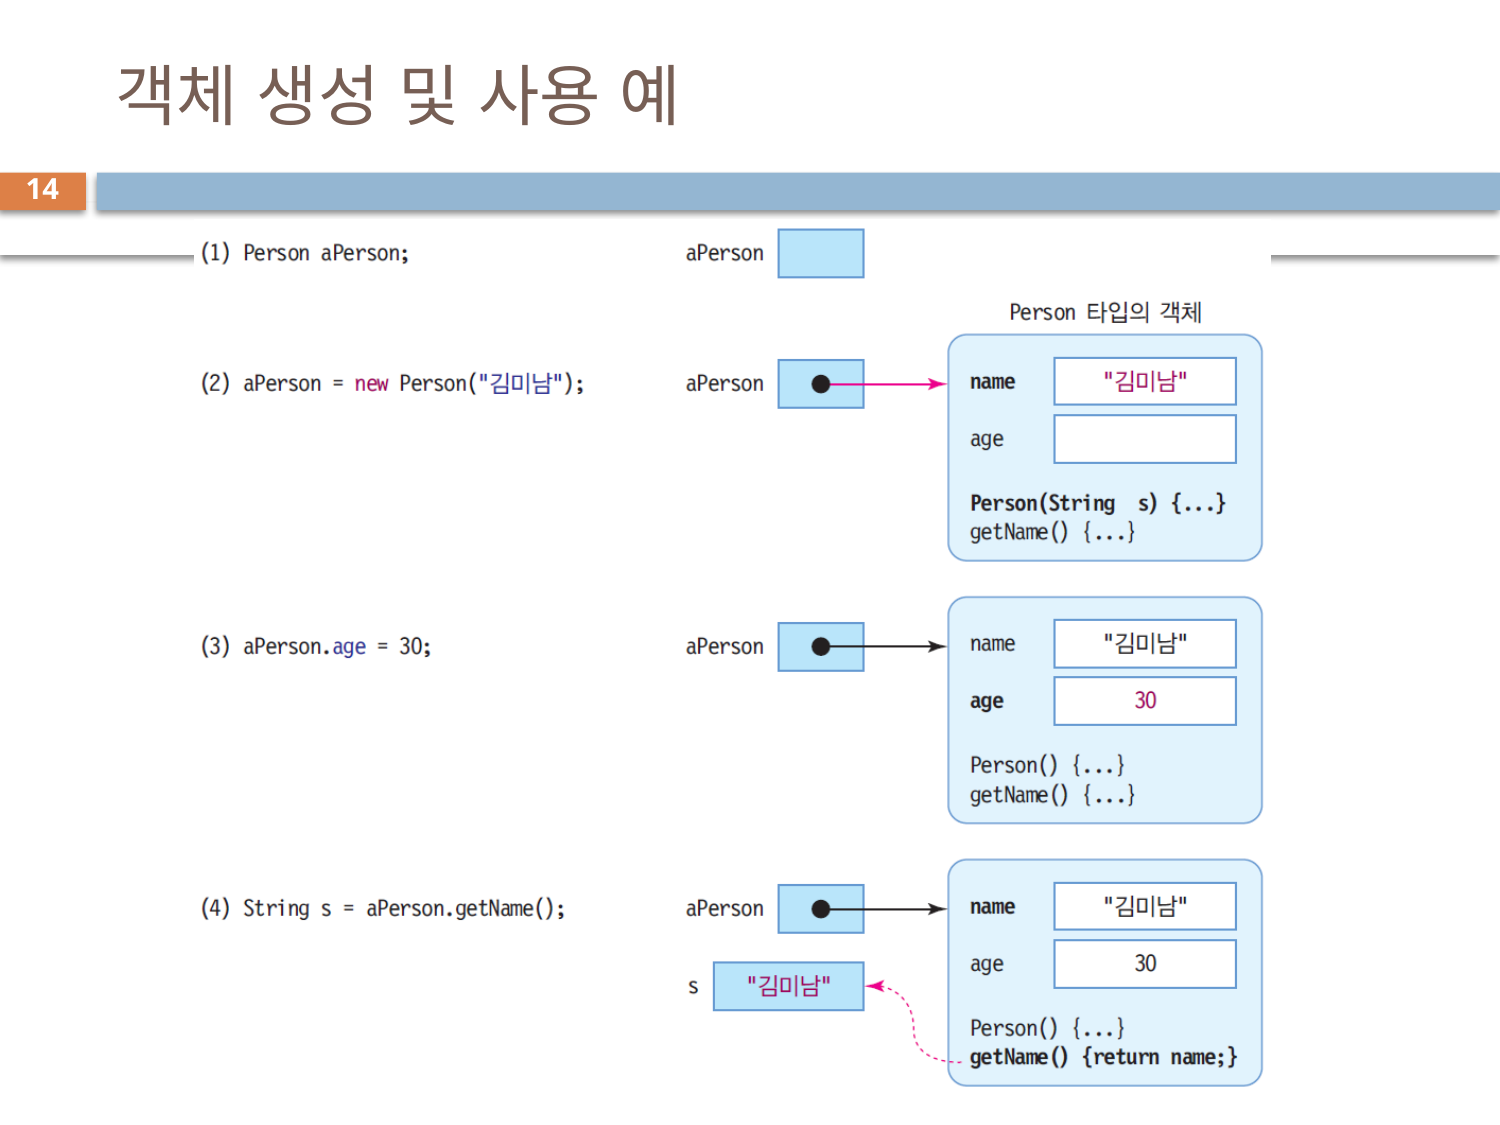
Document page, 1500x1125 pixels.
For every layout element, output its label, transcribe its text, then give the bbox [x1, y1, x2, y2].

picture [194, 219, 1271, 1095]
title 객체 생성 및 사용 예 [100, 37, 1438, 149]
slide_number 14 [0, 170, 87, 211]
